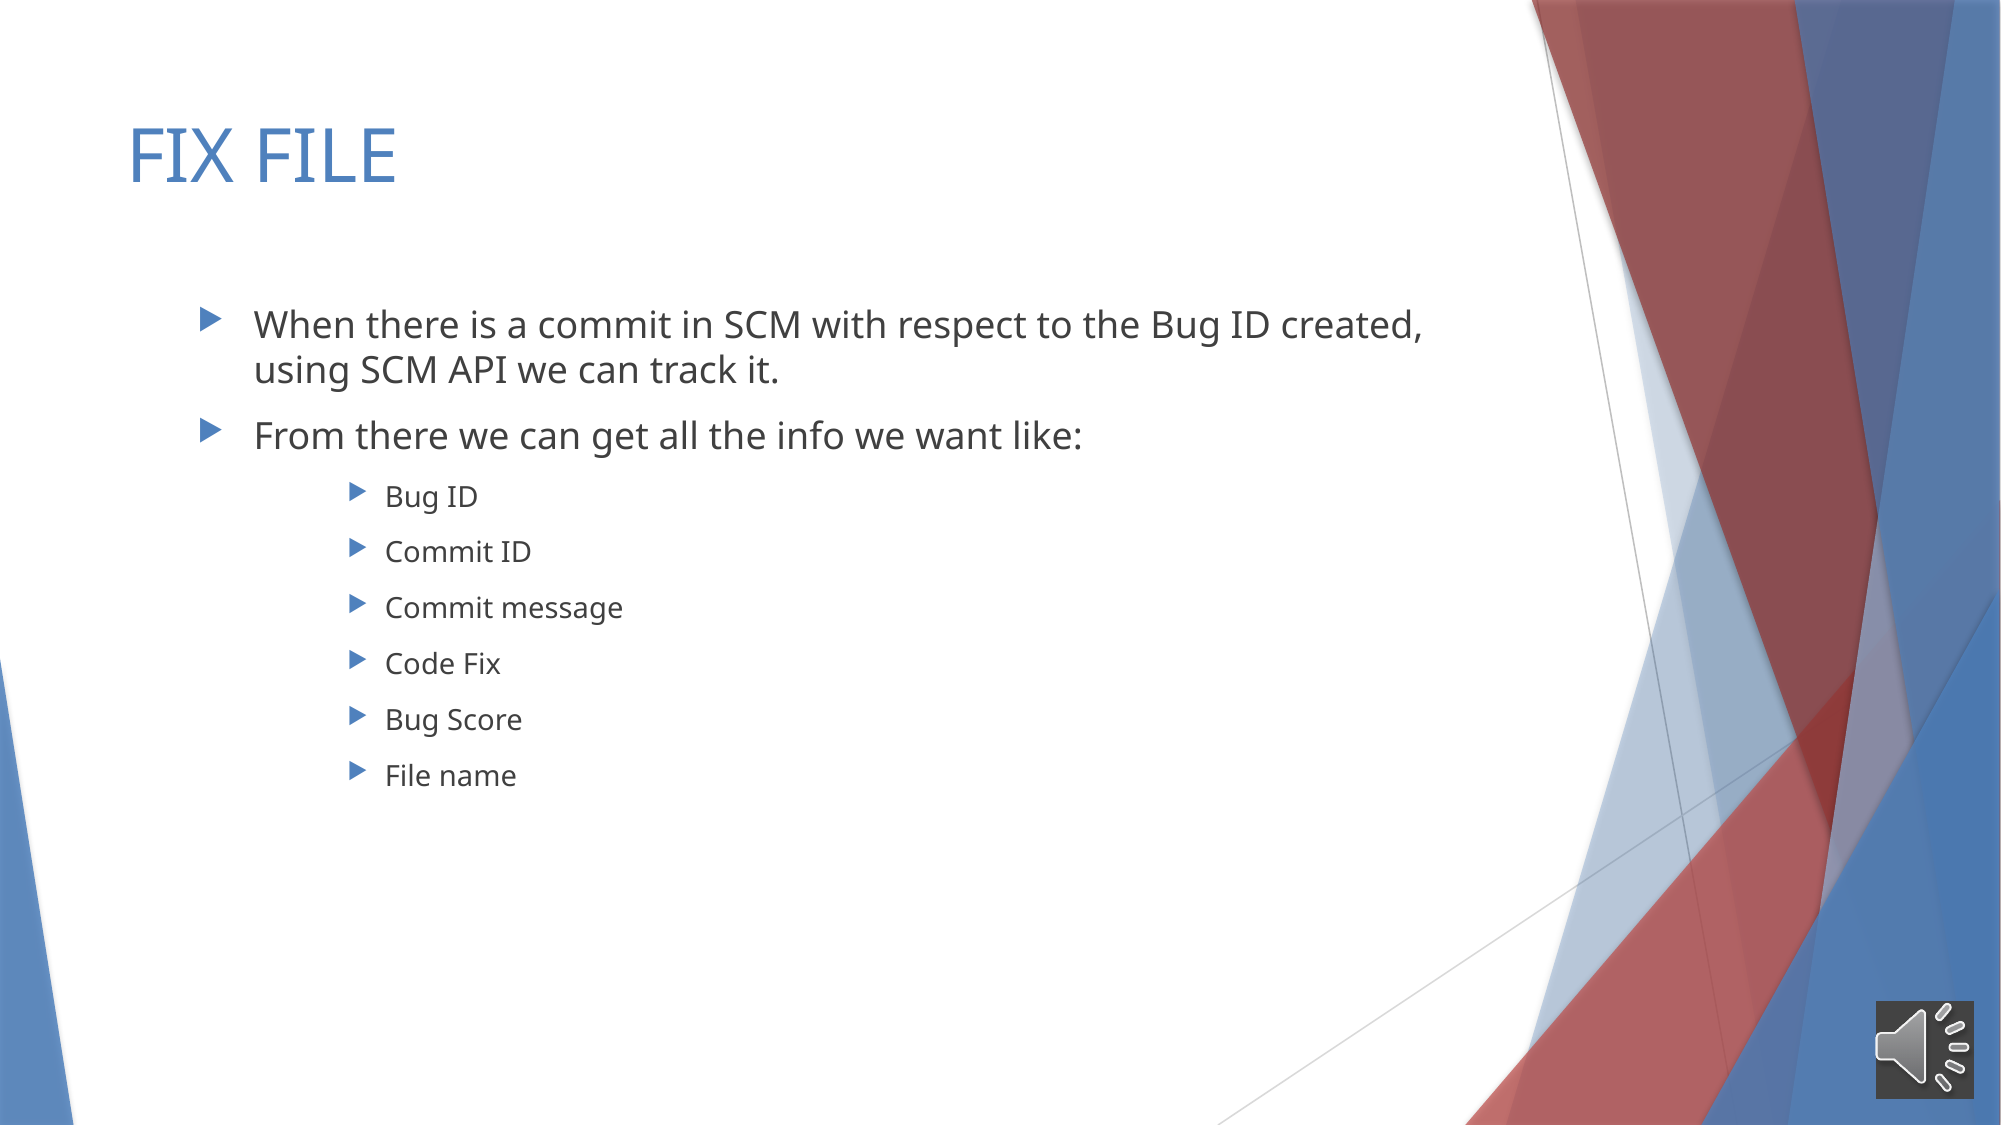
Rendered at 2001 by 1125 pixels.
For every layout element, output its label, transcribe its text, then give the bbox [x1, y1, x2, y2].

title FIX FILE [111, 99, 1522, 317]
picture [1874, 999, 1976, 1101]
list When there is a commit in SCM with respect to the Bug ID created, using SCM API we can track it. From there we can get all the info we want like: Bug ID Commit ID Commit message Code Fix Bug Score File name [182, 293, 1451, 881]
